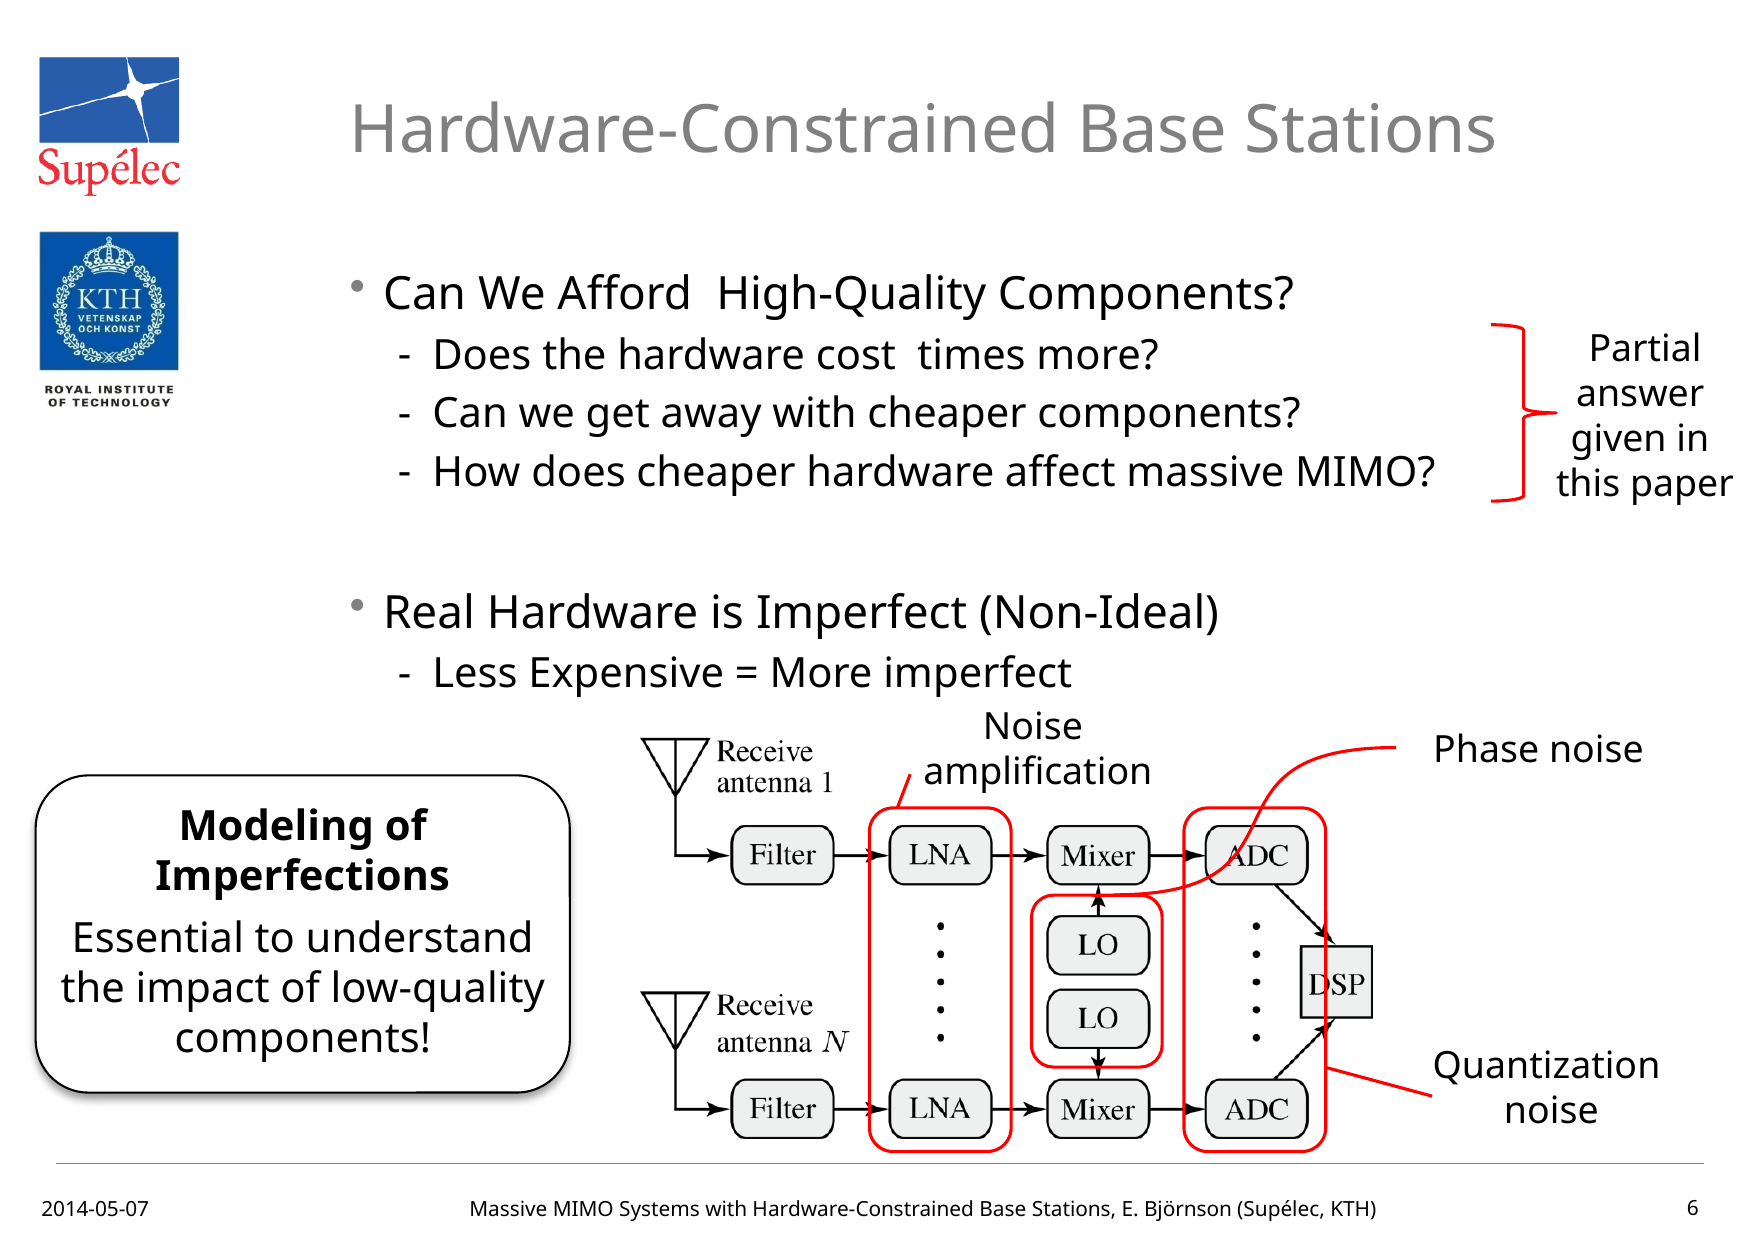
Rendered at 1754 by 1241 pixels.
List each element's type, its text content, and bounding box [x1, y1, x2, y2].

picture [640, 735, 1374, 1139]
text_box Modeling of Imperfections Essential to understand the impact of low-quality components! [35, 775, 570, 1093]
picture [38, 57, 180, 196]
text_box Noise amplification [907, 694, 1168, 734]
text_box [897, 773, 911, 809]
picture [39, 231, 179, 408]
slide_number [26, 1175, 206, 1241]
text_box Quantization noise [1416, 1033, 1686, 1139]
footer Massive MIMO Systems with Hardware-Constrained Base Stations, E. Björnson (Supélec, KTH) [354, 1175, 1492, 1241]
text_box Partial answer given in this paper [1514, 316, 1754, 512]
title Hardware-Constrained Base Stations [349, 22, 1663, 230]
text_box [1113, 747, 1397, 896]
text_box [875, 1147, 1005, 1154]
text_box Phase noise [1417, 717, 1659, 777]
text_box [1324, 1066, 1433, 1097]
text_box [1190, 1147, 1320, 1154]
text_box [1491, 324, 1557, 502]
slide_number 6 [1627, 1175, 1714, 1241]
